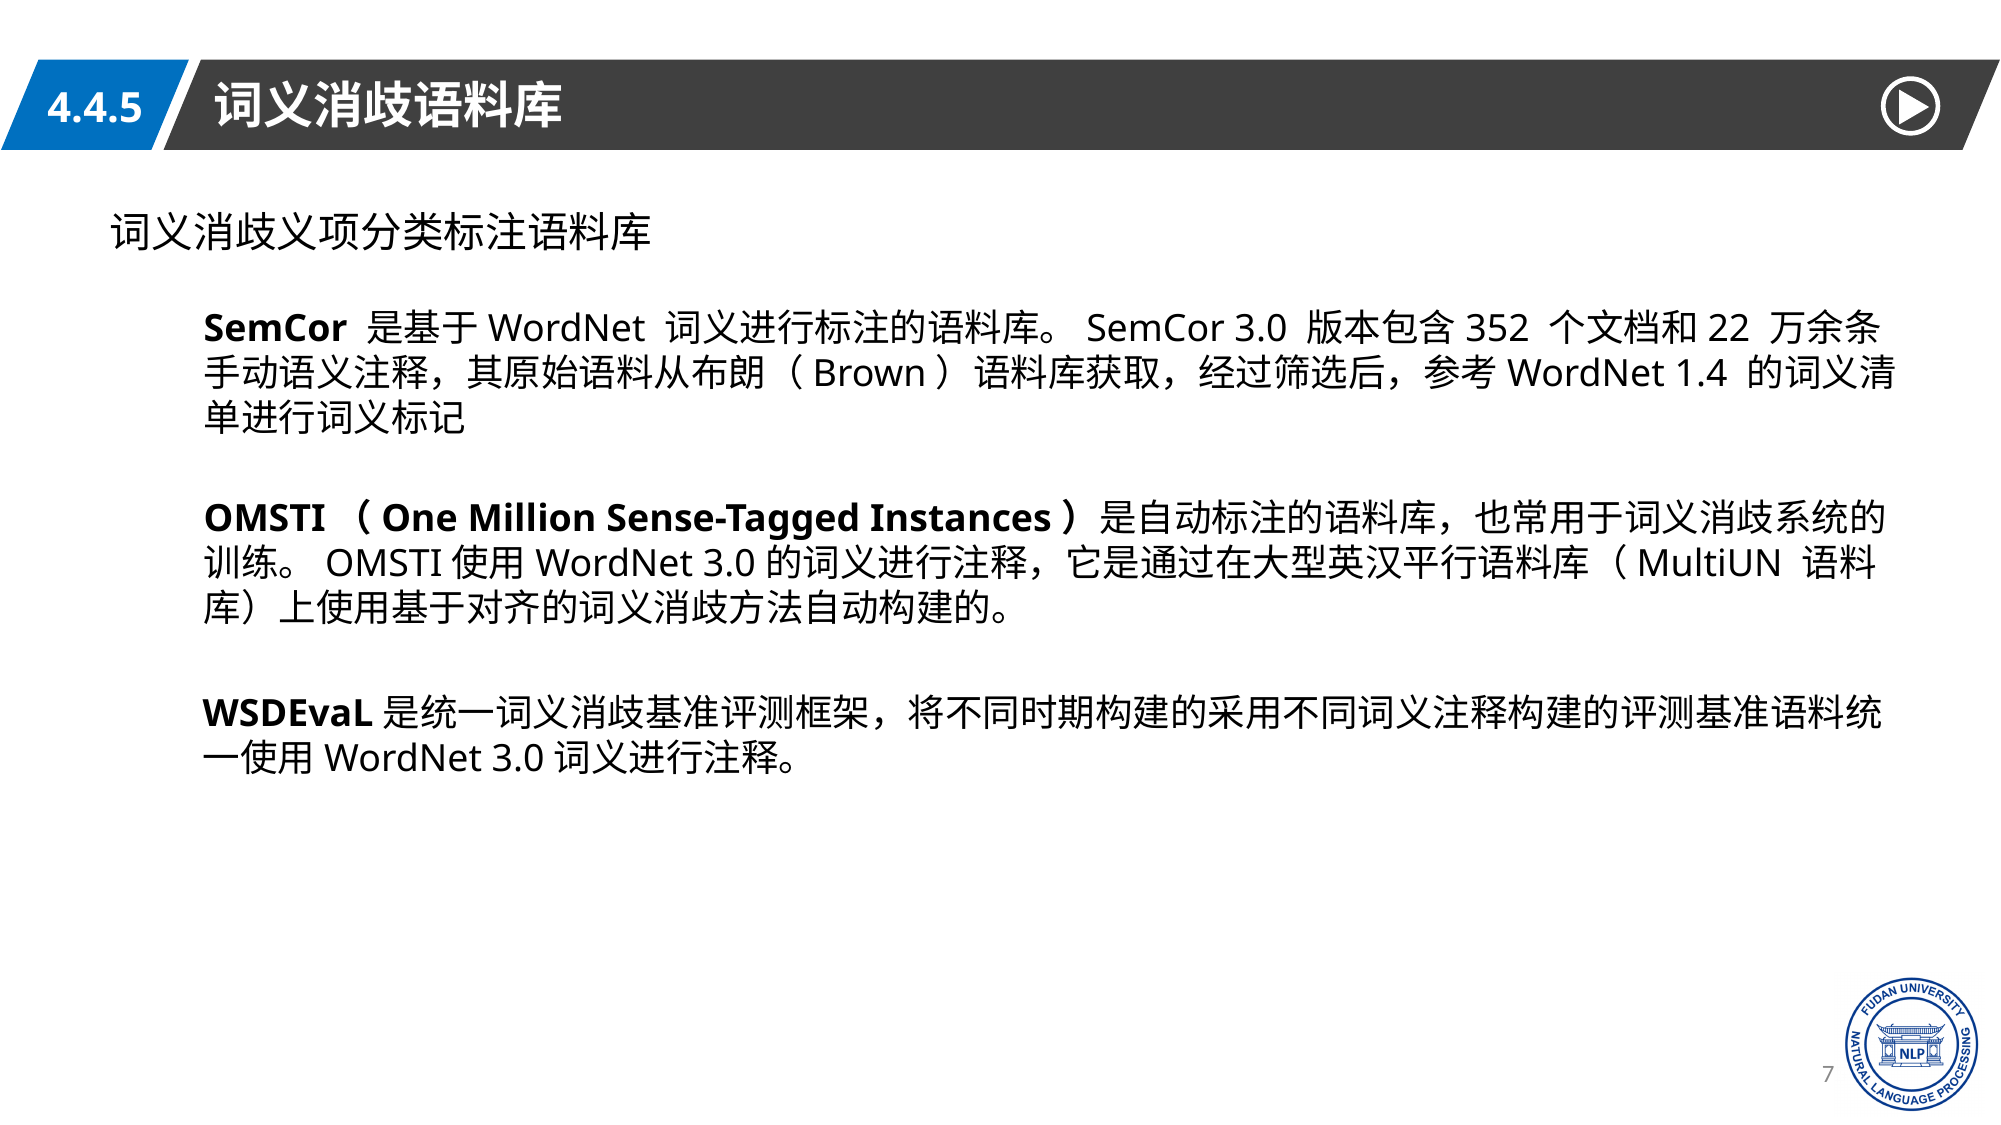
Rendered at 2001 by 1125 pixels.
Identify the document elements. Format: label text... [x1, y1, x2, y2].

text_box WSDEvaL是统一词义消歧基准评测框架，将不同时期构建的采用不同词义注释构建的评测基准语料统一使用WordNet 3.0词义进行注释。 [187, 681, 1929, 787]
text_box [1883, 78, 1939, 134]
text_box OMSTI（One Million Sense-Tagged Instances）是自动标注的语料库，也常用于词义消歧系统的训练。OMSTI使用WordNet 3.0的词义进行注释，它是通过在大型英汉平行语料库（MultiUN 语料库）上使用基于对齐的词义消歧方法自动构建的。 [188, 486, 1938, 637]
text_box [163, 59, 2000, 150]
text_box [1, 89, 157, 150]
picture [1834, 972, 1985, 1117]
slide_number 75 [1412, 1042, 1863, 1103]
text_box [32, 59, 189, 120]
text_box 4.4.5 [26, 73, 164, 138]
text_box SemCor 是基于WordNet 词义进行标注的语料库。SemCor 3.0 版本包含352 个文档和22 万余条手动语义注释，其原始语料从布朗（Brown）语料库获取，经过筛选后，参考WordNet 1.4 的词义清单进行词义标记 [188, 296, 1930, 447]
text_box 词义消歧义项分类标注语料库 [95, 198, 1095, 263]
text_box 词义消歧语料库 [198, 66, 579, 142]
